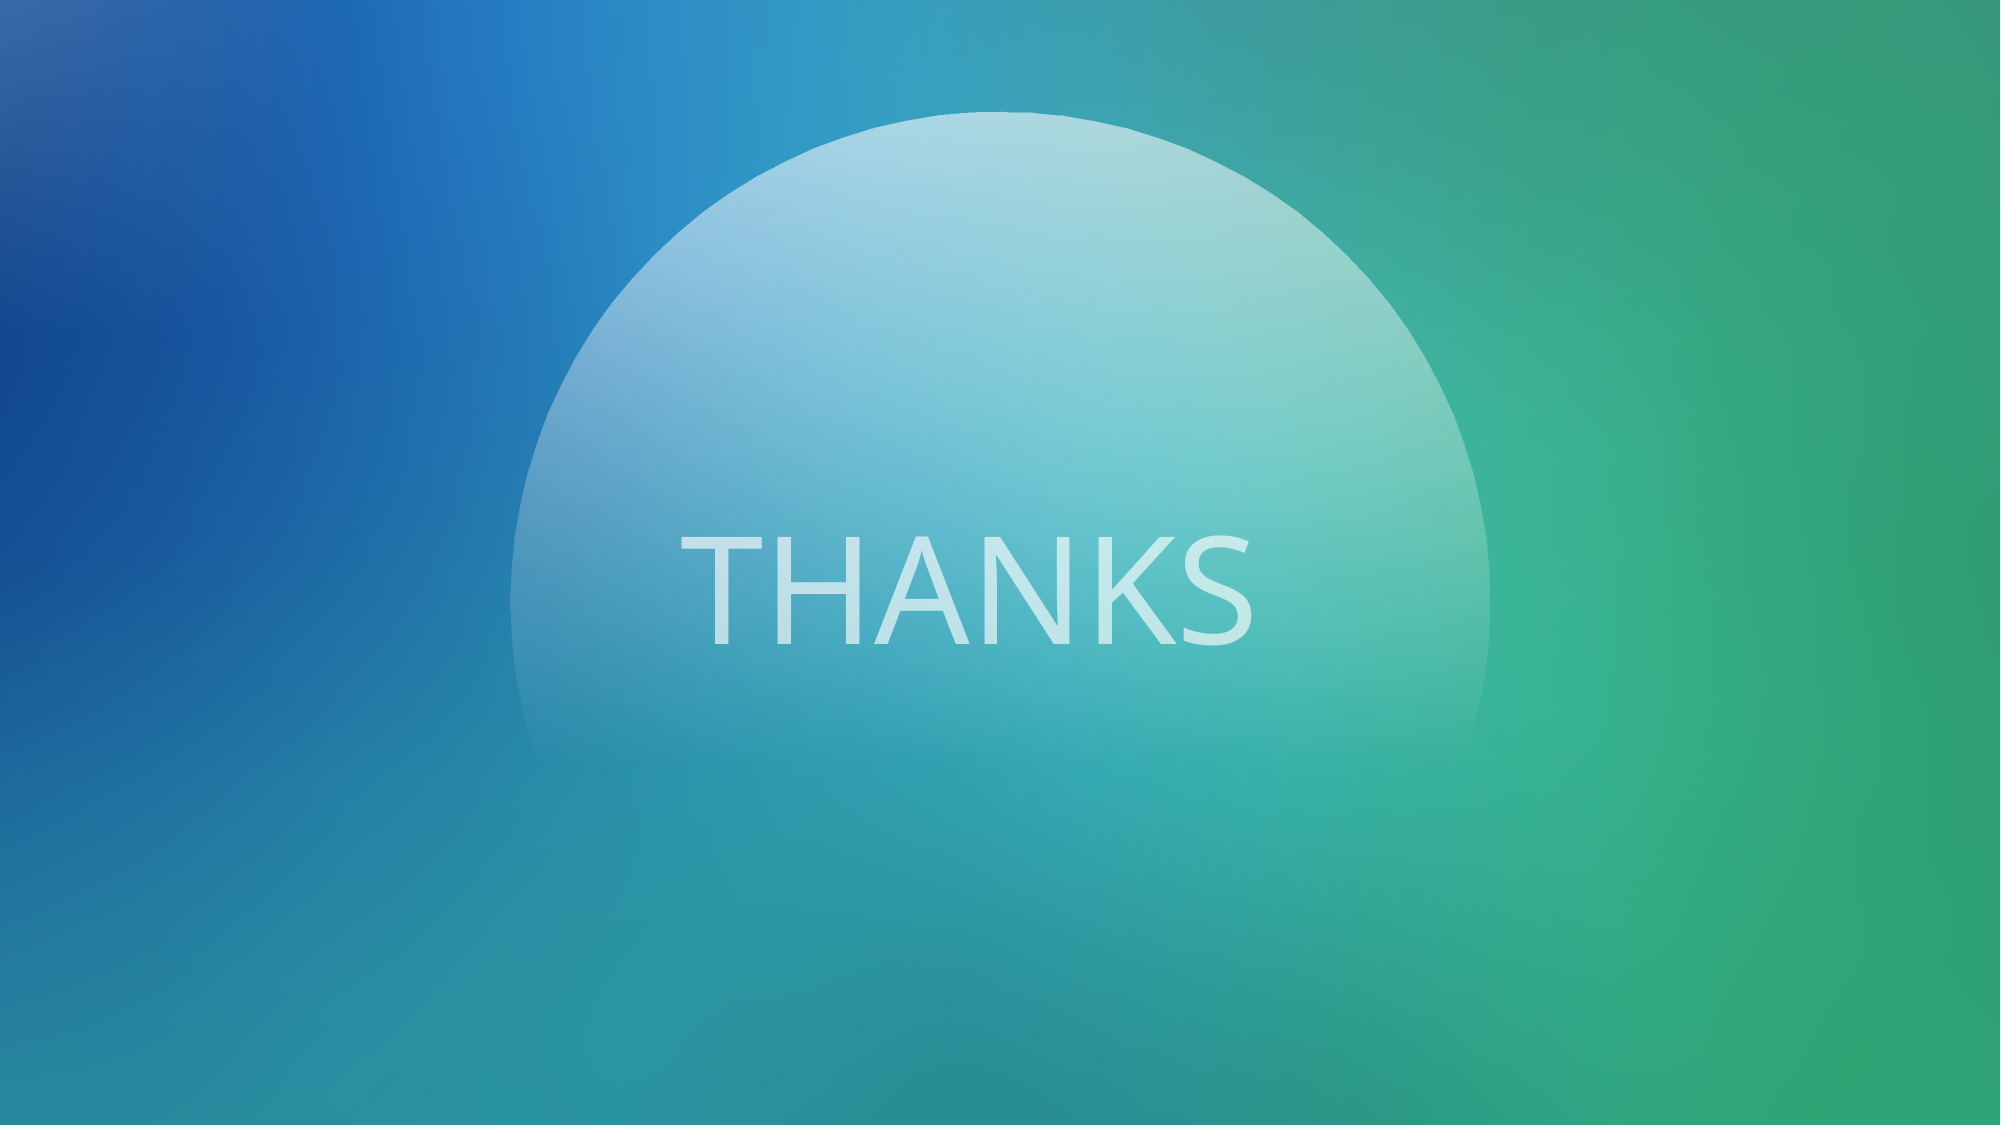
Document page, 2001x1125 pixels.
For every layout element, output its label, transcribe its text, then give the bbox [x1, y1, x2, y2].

picture [0, 0, 2001, 1125]
text_box [466, 67, 1534, 1125]
text_box [509, 110, 1491, 1093]
text_box THANKS [665, 486, 1275, 682]
